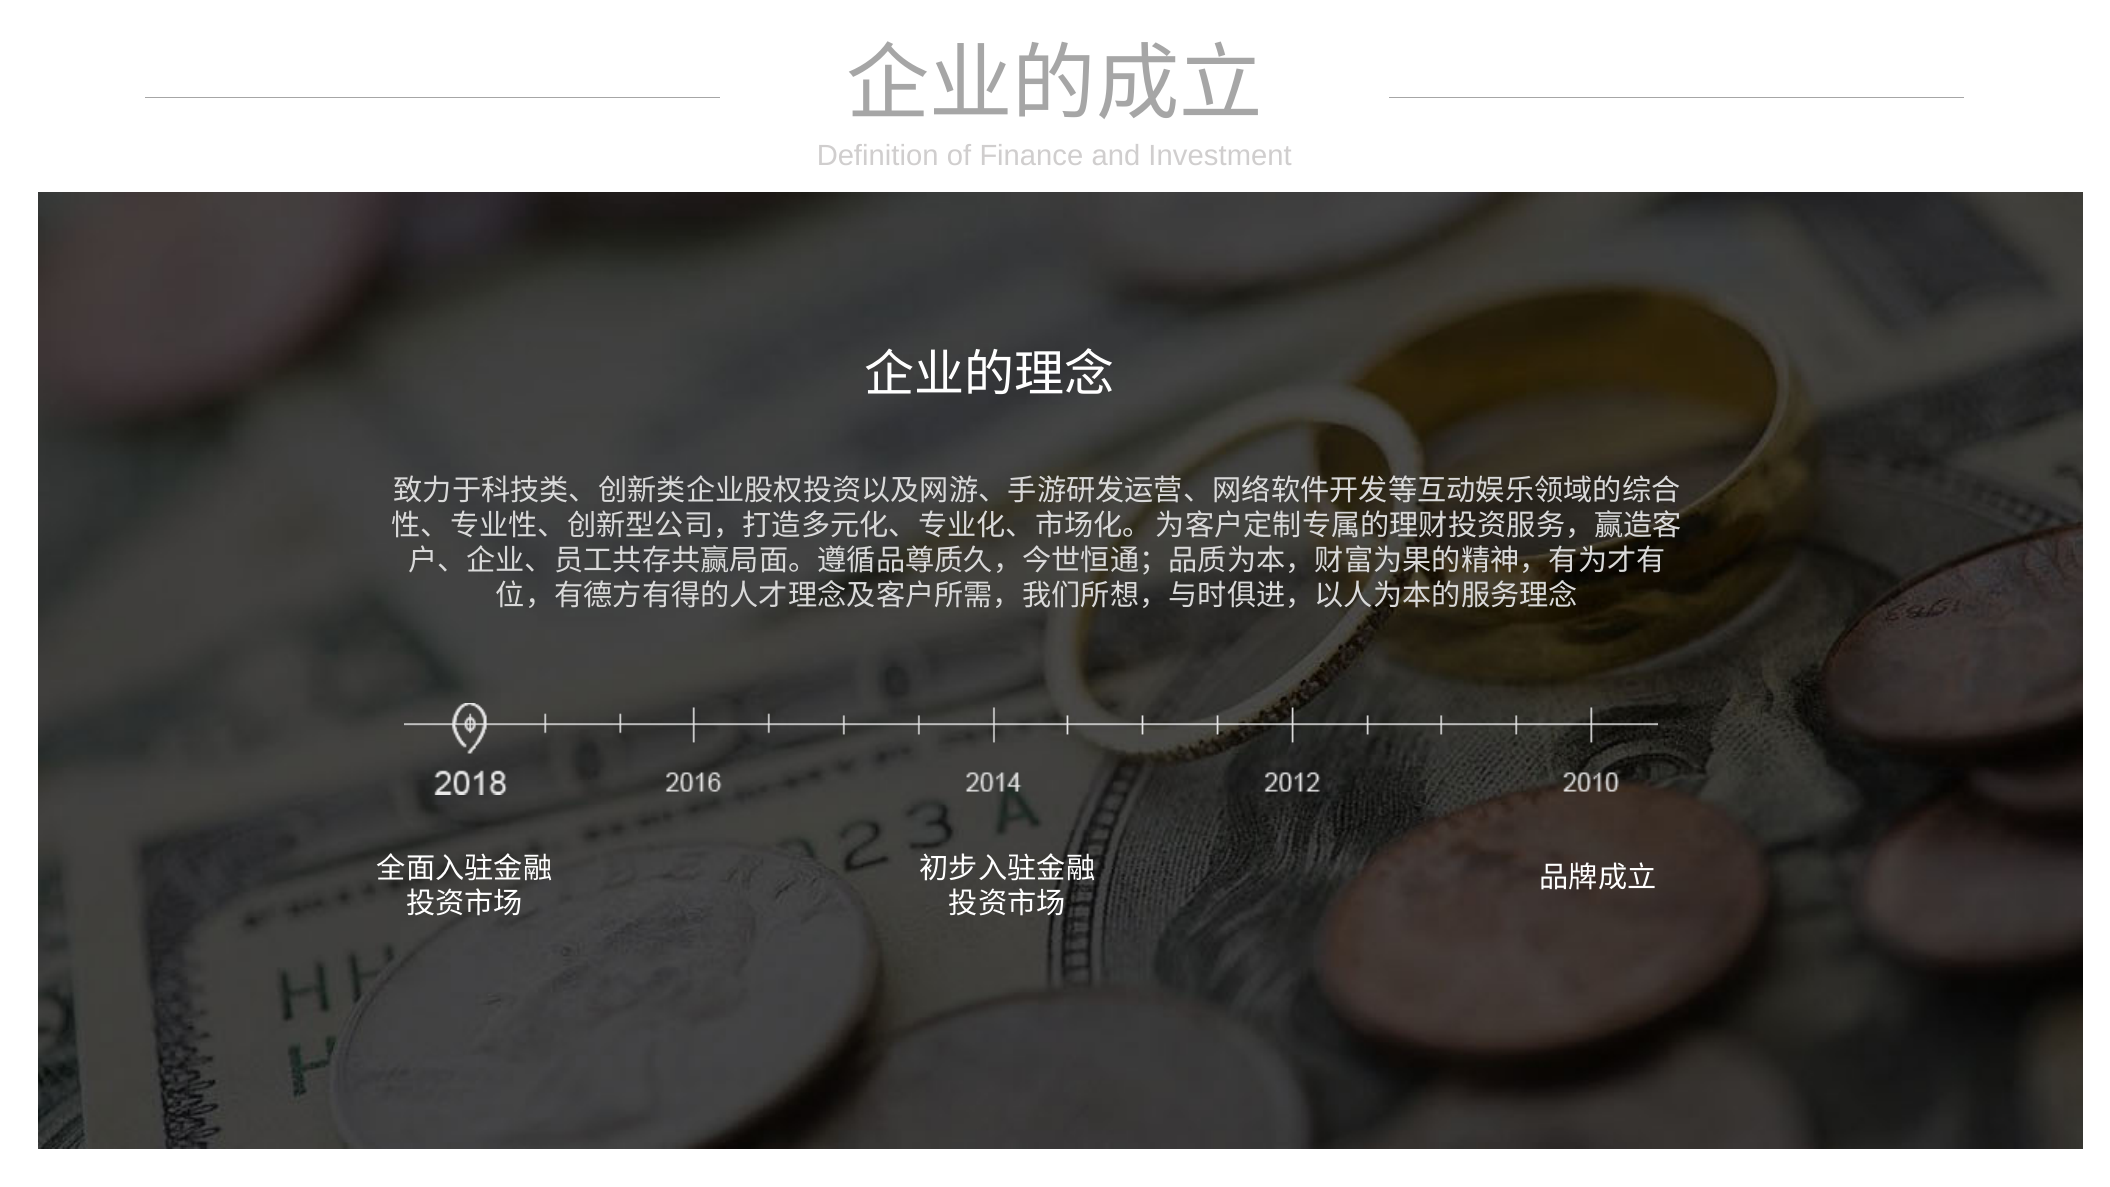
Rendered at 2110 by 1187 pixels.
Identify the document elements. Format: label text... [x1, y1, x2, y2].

text_box Definition of Finance and Investment [0, 136, 2110, 172]
text_box 企业的成立 [730, 28, 1379, 96]
picture [38, 192, 2083, 1149]
text_box 企业的成立 [730, 98, 1379, 129]
